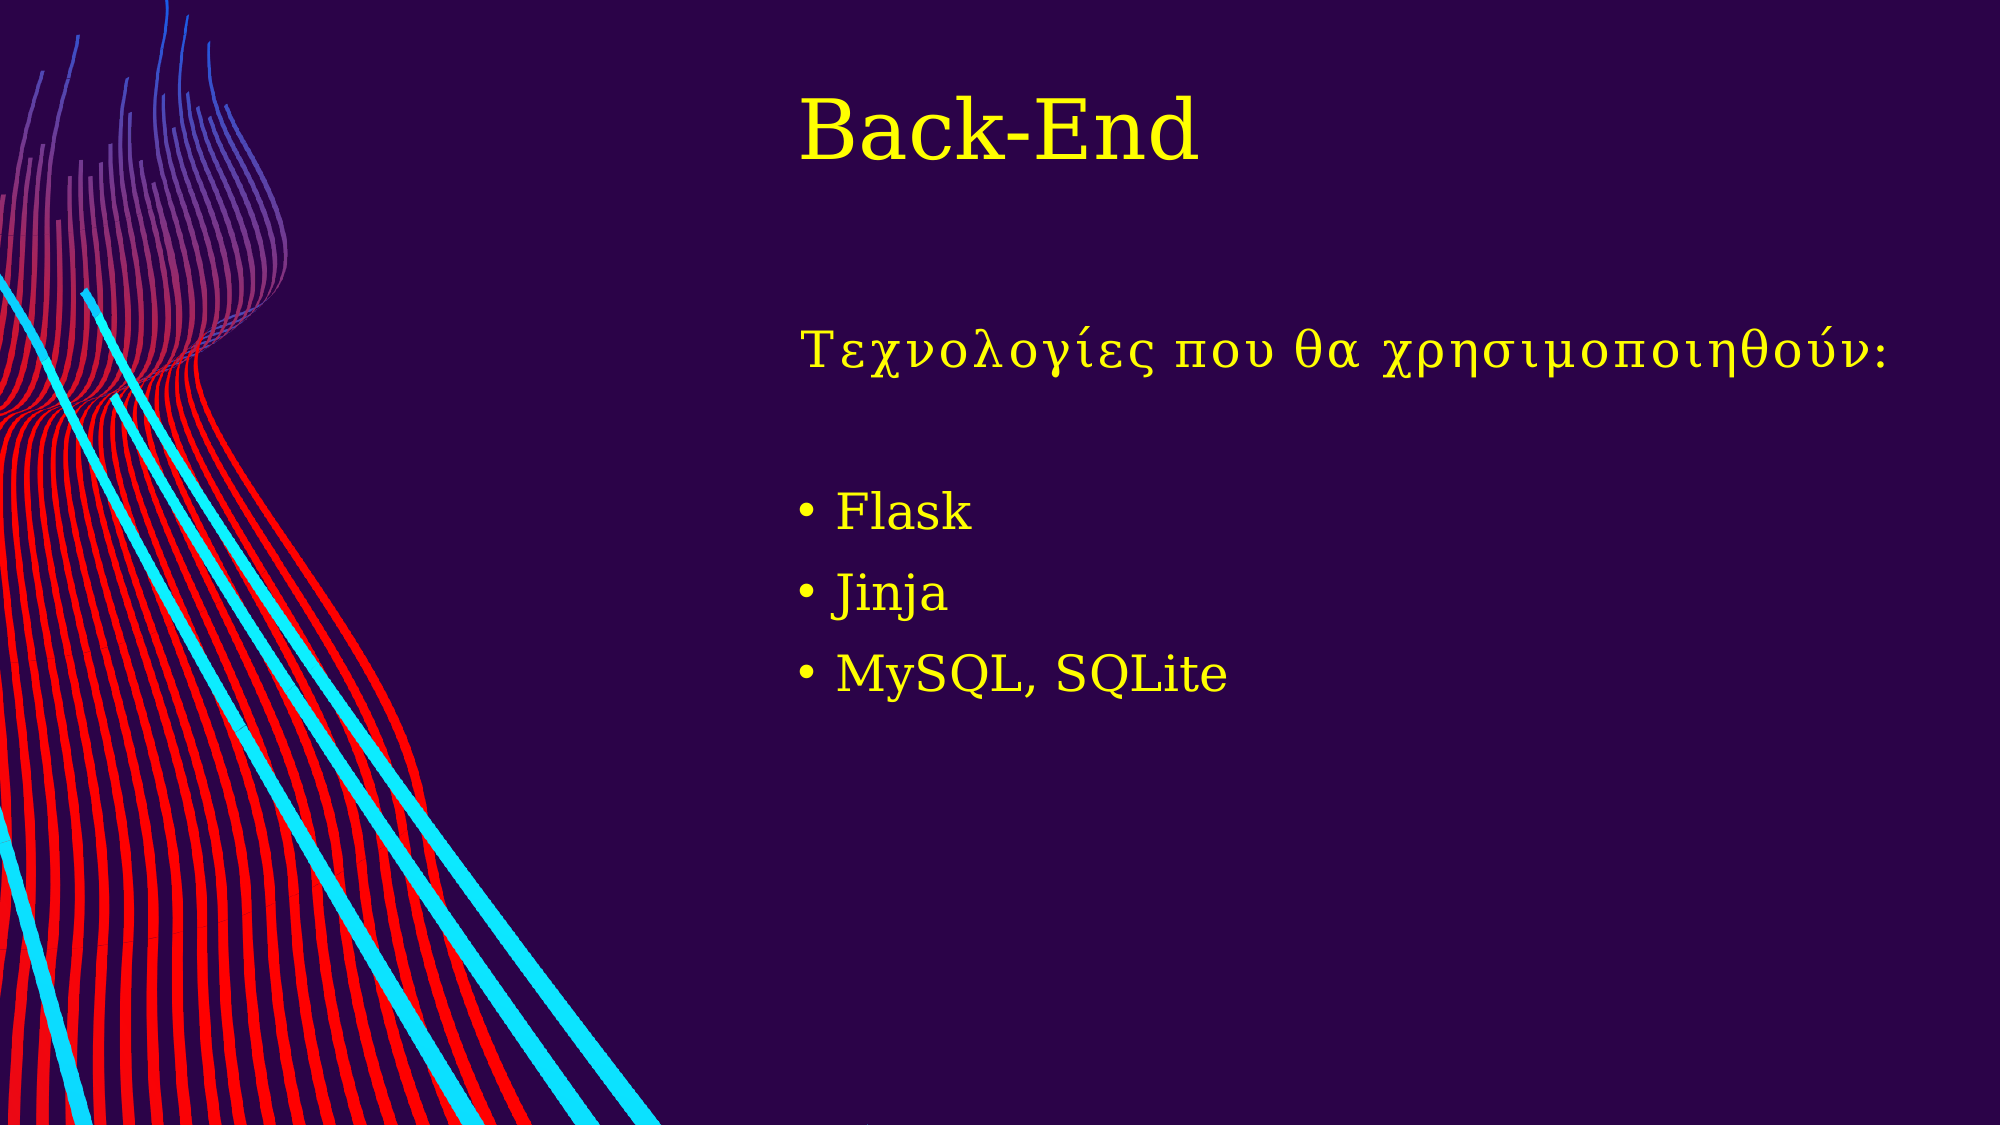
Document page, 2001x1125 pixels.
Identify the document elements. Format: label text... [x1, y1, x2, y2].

text_box Back-End Τεχνολογίες που θα χρησιμοποιηθούν: Flask Jinja MySQL, SQLite [783, 68, 2000, 761]
picture [0, 0, 2000, 1125]
